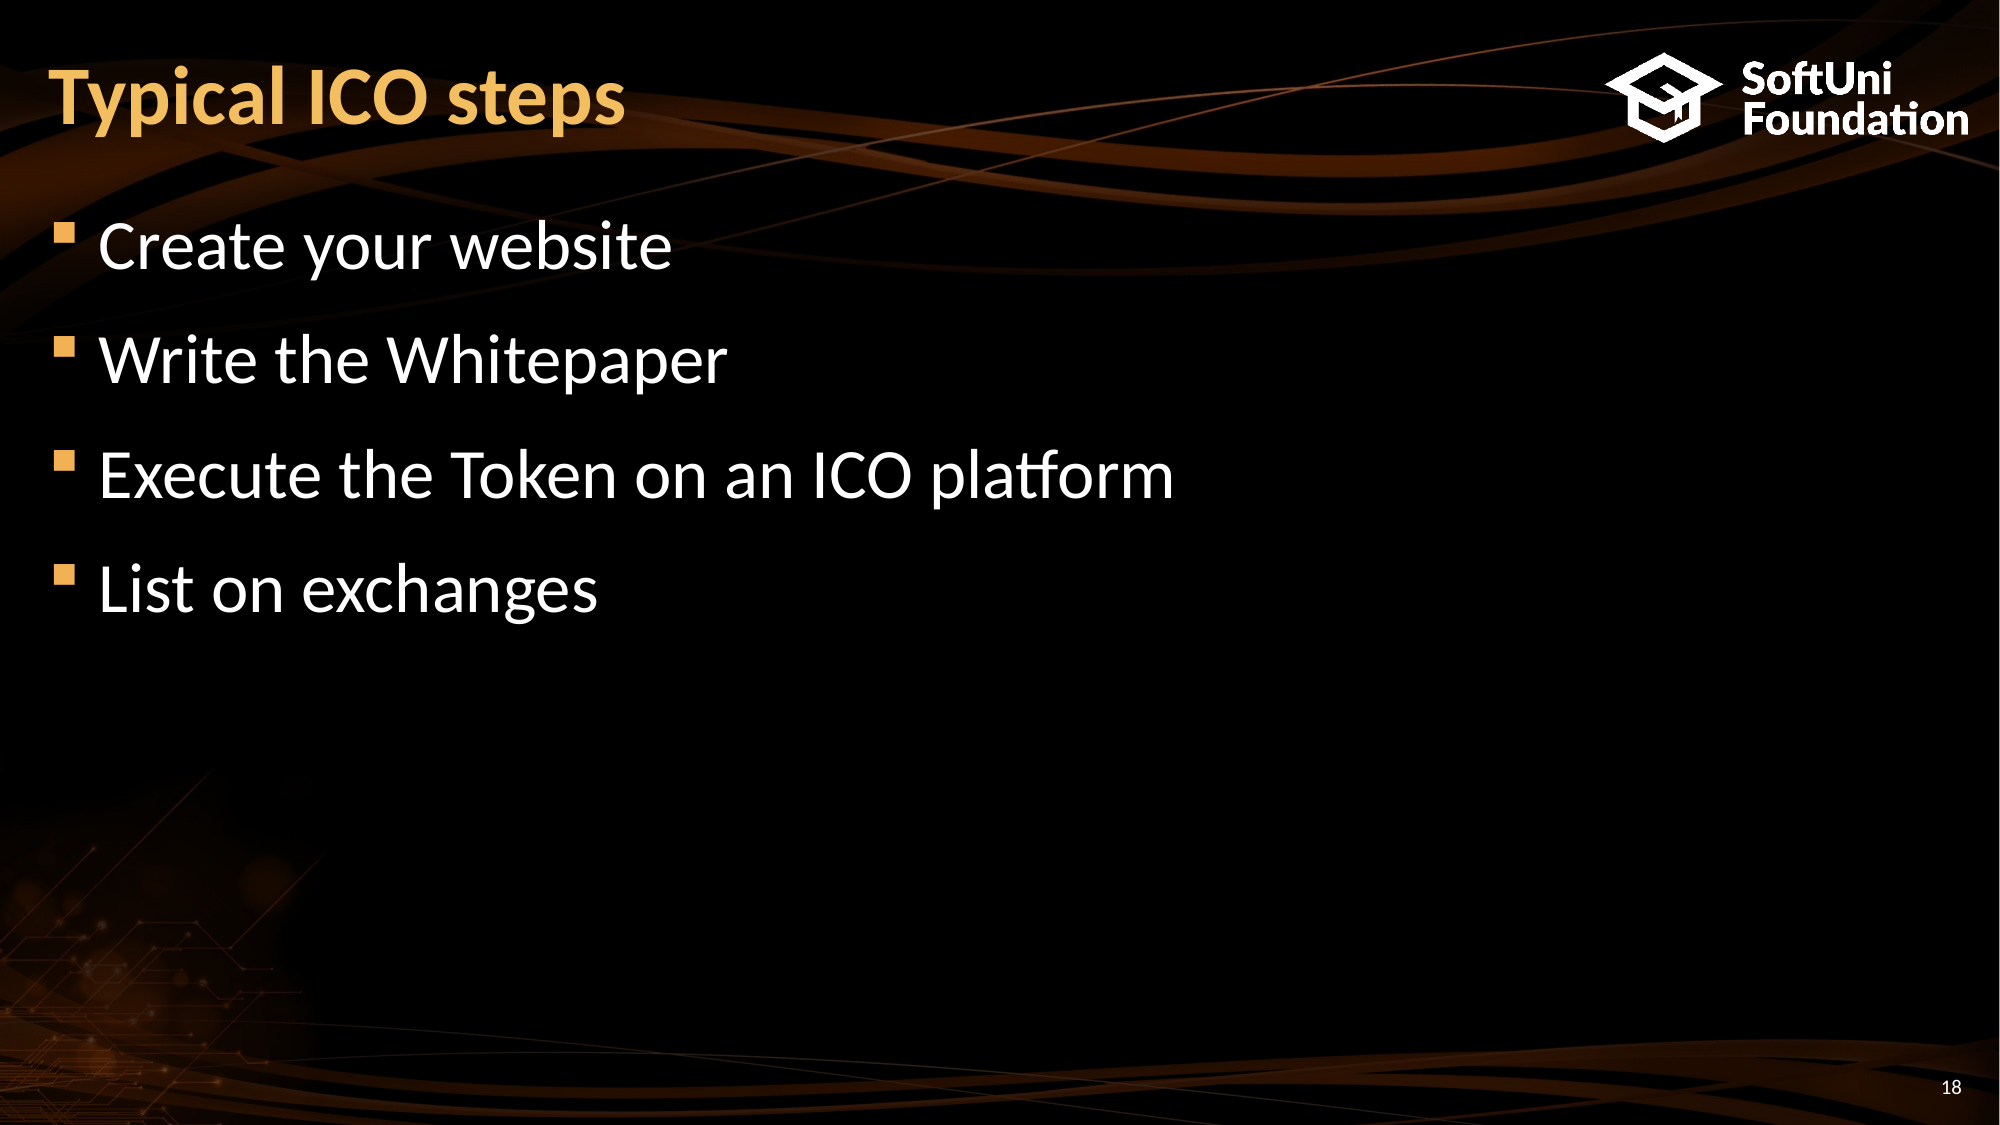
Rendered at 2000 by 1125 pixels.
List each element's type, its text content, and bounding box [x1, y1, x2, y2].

title Typical ICO steps [30, 6, 1602, 189]
picture [0, 0, 2000, 1125]
list Create your website Write the Whitepaper Execute the Token on an ICO platform List on exchanges [31, 188, 1968, 1103]
